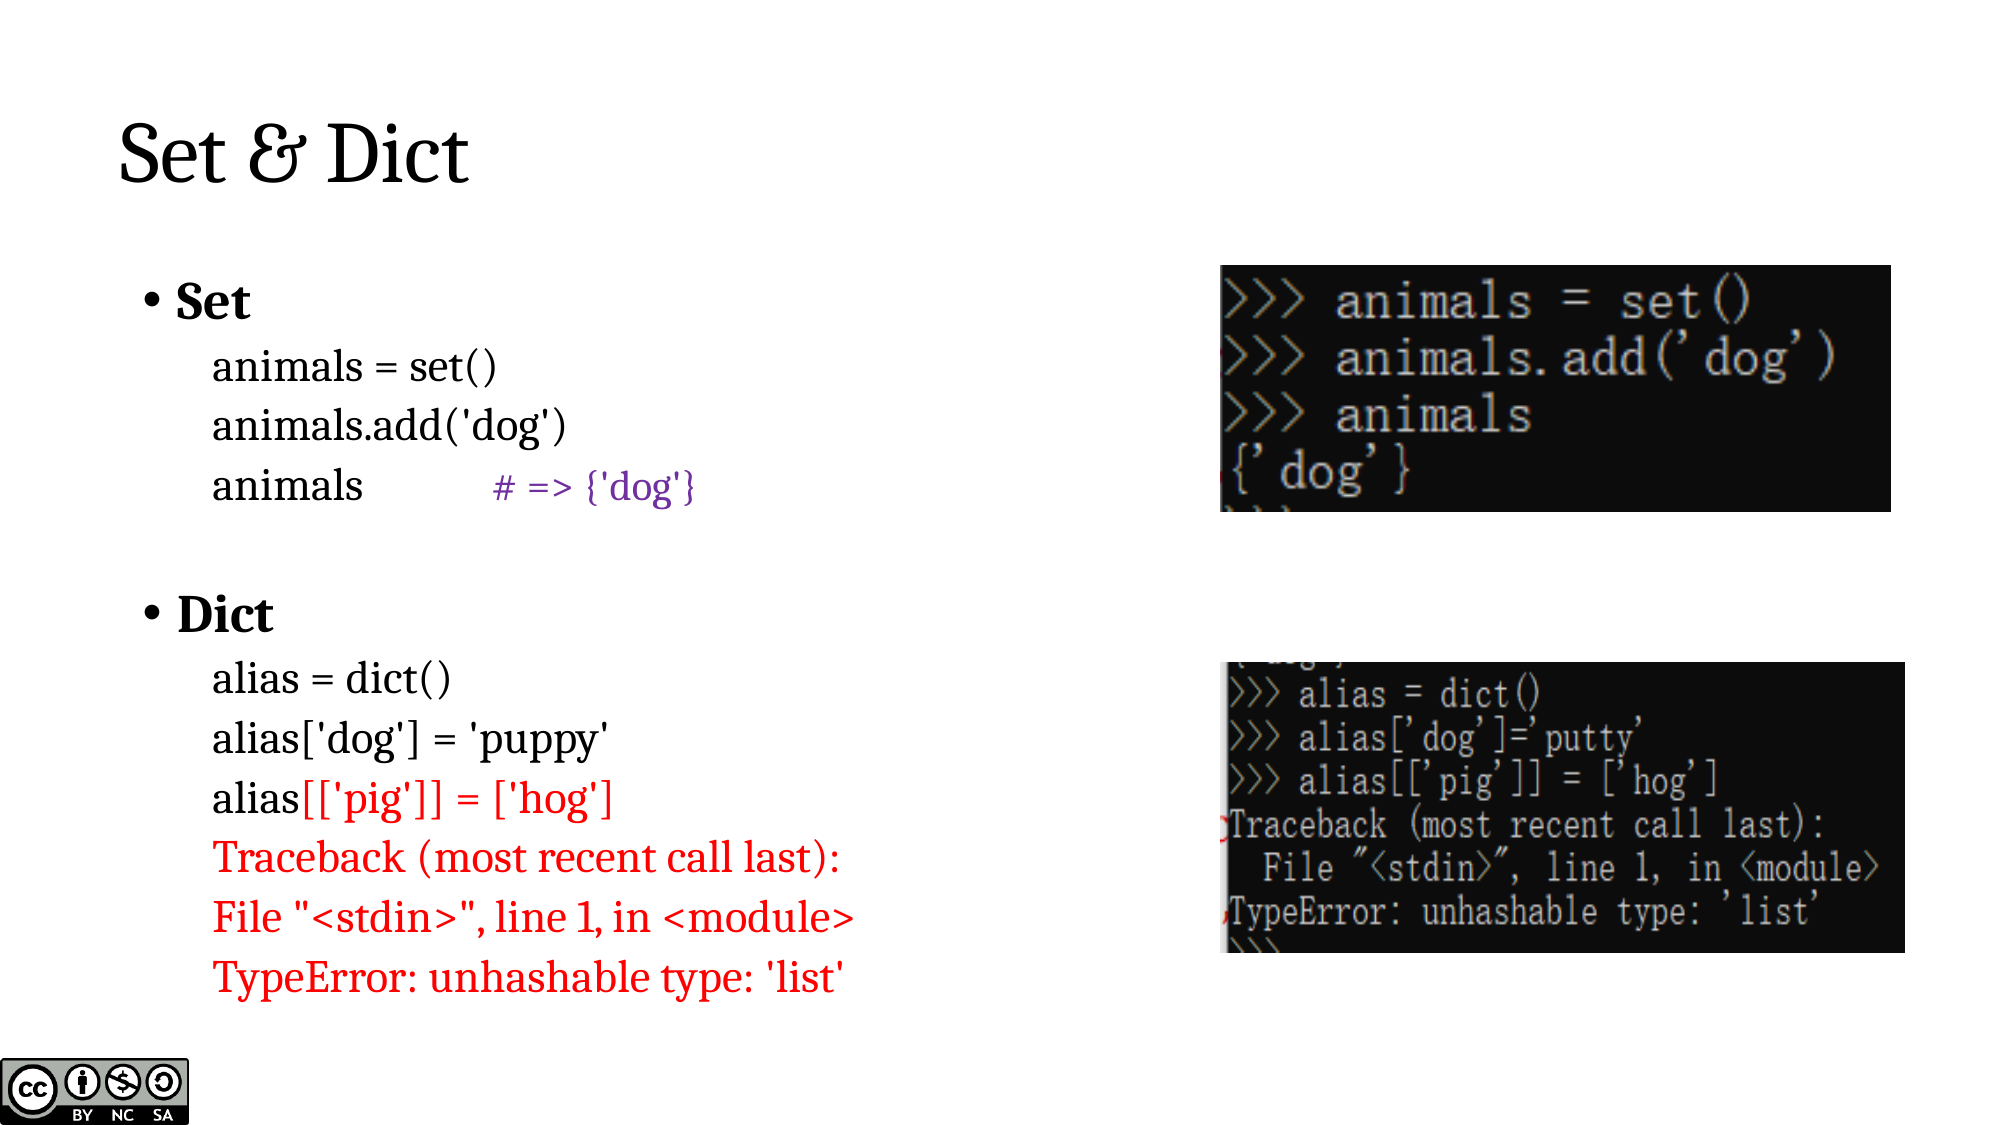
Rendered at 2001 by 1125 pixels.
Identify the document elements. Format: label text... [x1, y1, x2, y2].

picture [1220, 662, 1905, 953]
list Set animals = set() animals.add('dog') animals # => {'dog'} Dict alias = dict() alias['dog'] = 'puppy' alias[['pig']] = ['hog'] Traceback (most recent call last): File "<stdin>", line 1, in <module> TypeError: unhashable type: 'list' [127, 265, 1599, 1013]
picture [0, 1058, 189, 1125]
picture [1220, 265, 1891, 512]
title Set & Dict [105, 59, 1805, 249]
